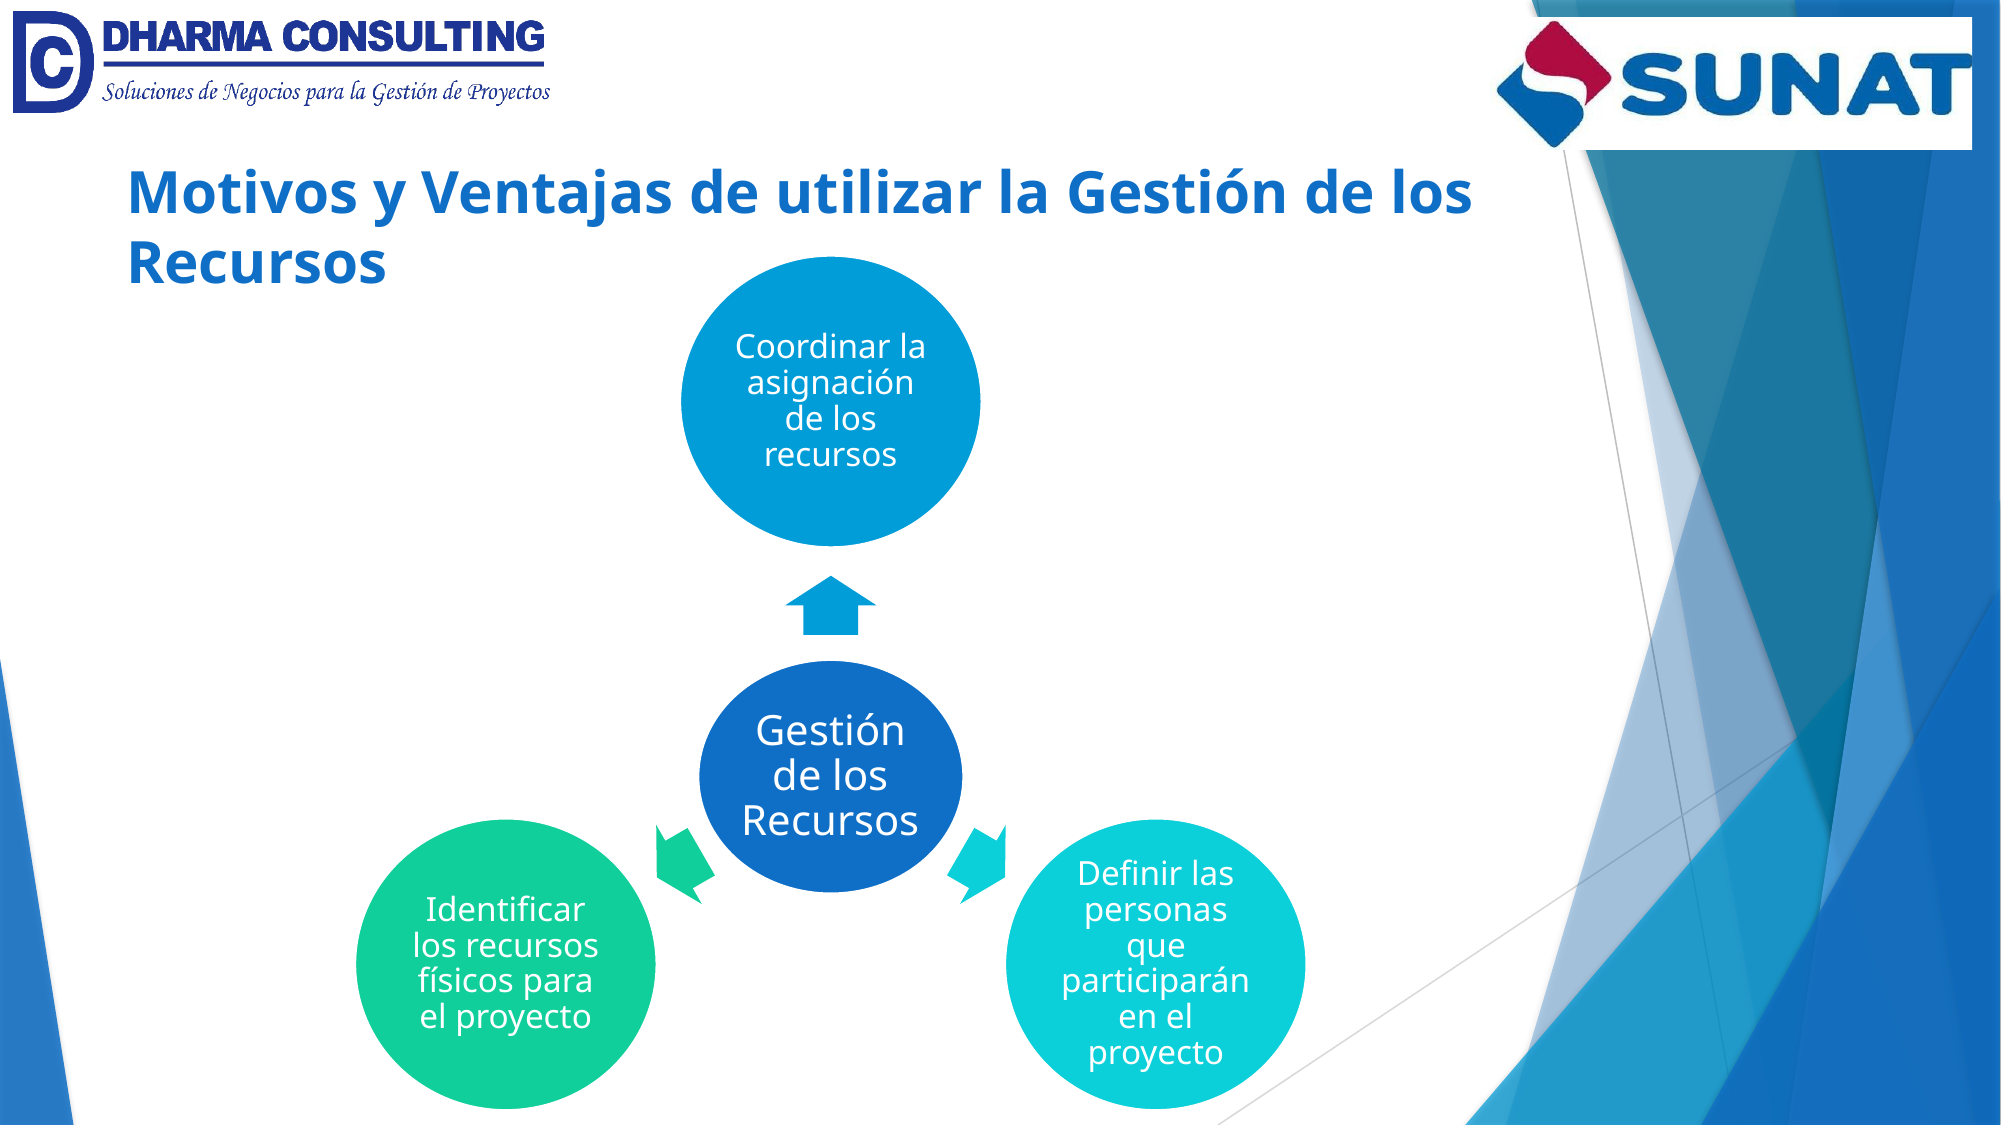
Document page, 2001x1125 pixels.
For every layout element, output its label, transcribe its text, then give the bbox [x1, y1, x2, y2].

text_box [163, 266, 1498, 1100]
picture [13, 11, 550, 113]
text_box Motivos y Ventajas de utilizar la Gestión de los Recursos [111, 147, 1551, 261]
picture [1490, 17, 1973, 150]
